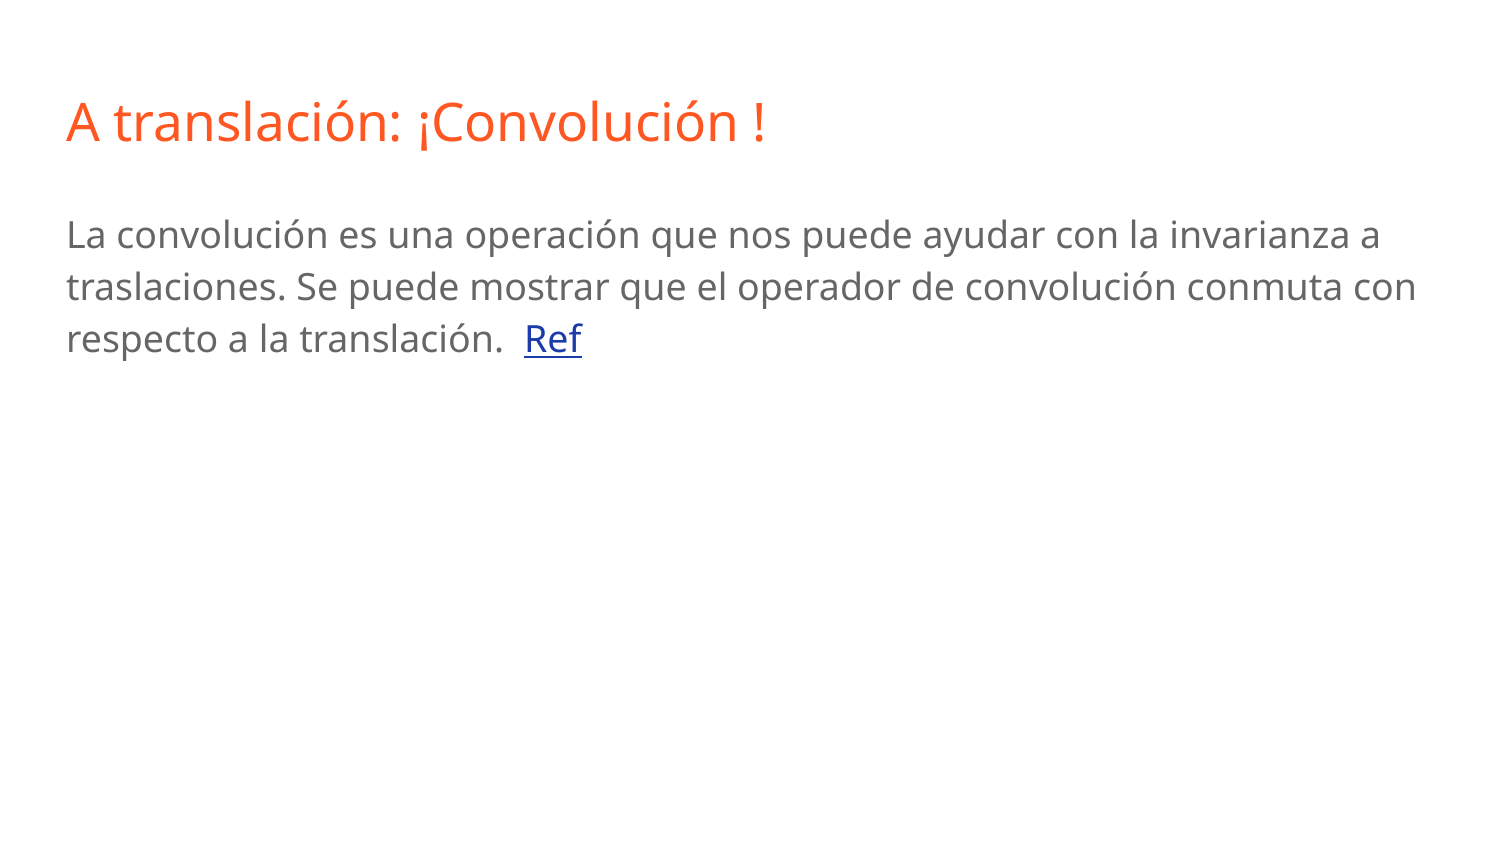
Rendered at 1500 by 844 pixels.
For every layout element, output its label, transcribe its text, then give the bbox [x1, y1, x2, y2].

list La convolución es una operación que nos puede ayudar con la invarianza a traslaciones. Se puede mostrar que el operador de convolución conmuta con respecto a la translación. Ref [51, 189, 1449, 750]
title A translación: ¡Convolución ! [51, 72, 1449, 167]
